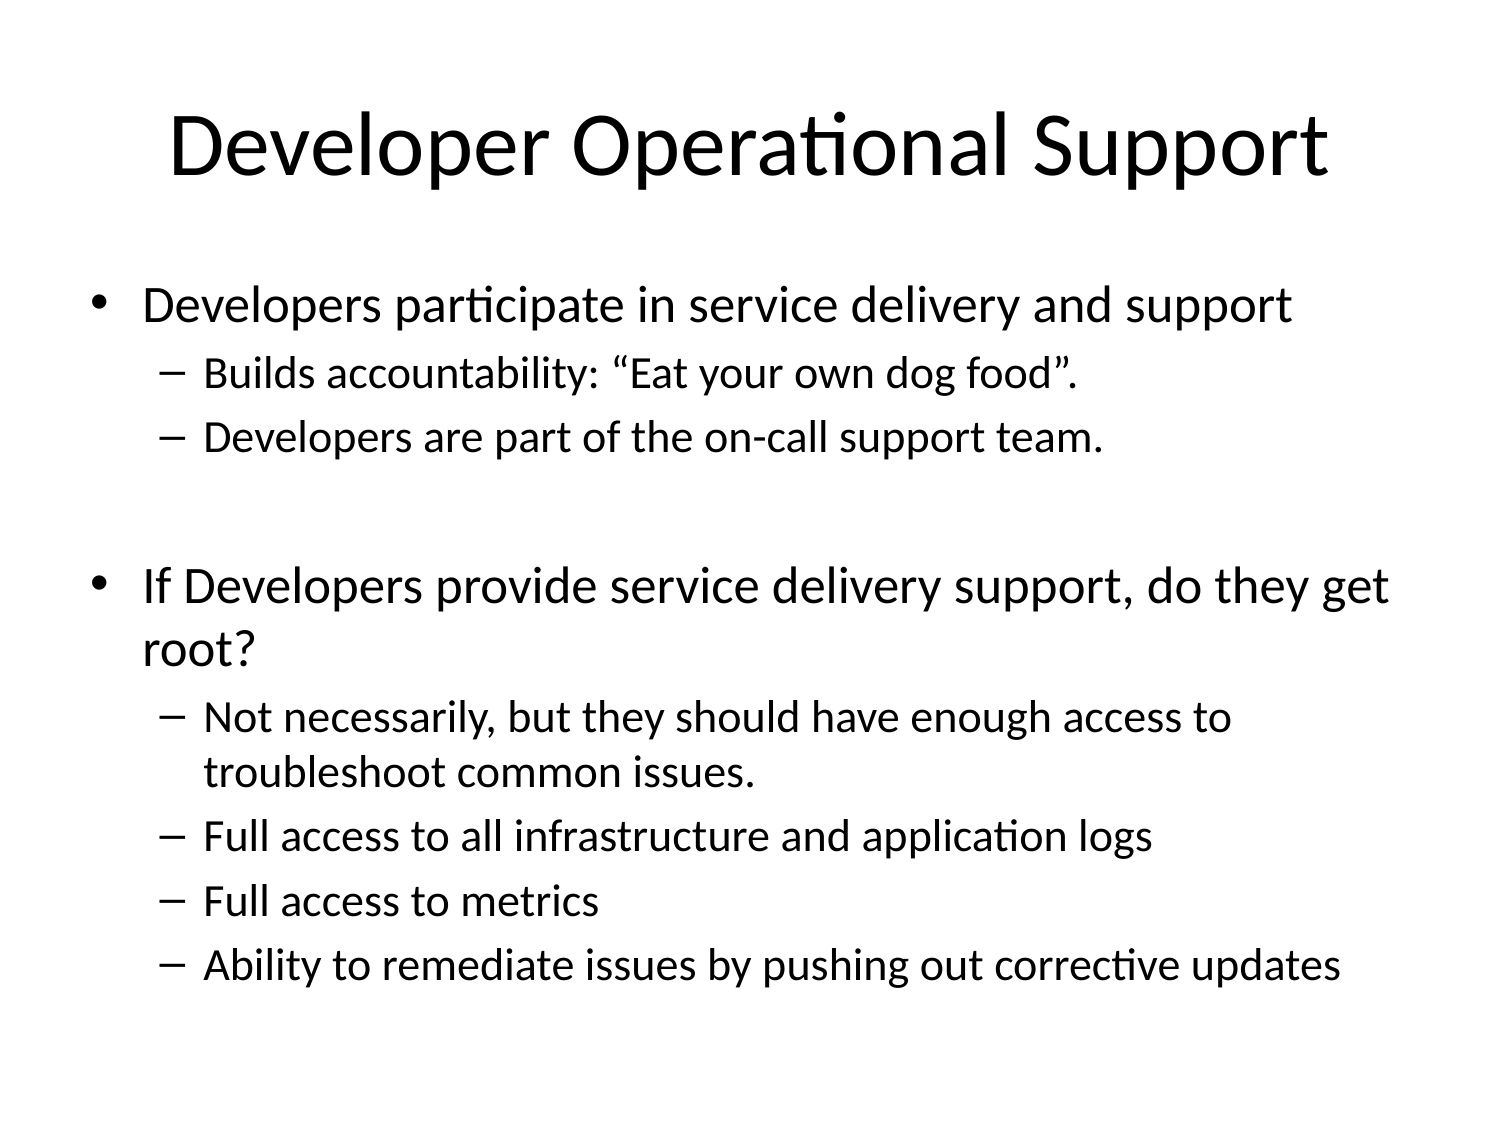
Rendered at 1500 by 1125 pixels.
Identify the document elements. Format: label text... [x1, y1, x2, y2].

list Developers participate in service delivery and support Builds accountability: “Eat your own dog food”. Developers are part of the on-call support team. If Developers provide service delivery support, do they get root? Not necessarily, but they should have enough access to troubleshoot common issues. Full access to all infrastructure and application logs Full access to metrics Ability to remediate issues by pushing out corrective updates [75, 262, 1425, 1005]
title Developer Operational Support [75, 45, 1425, 233]
